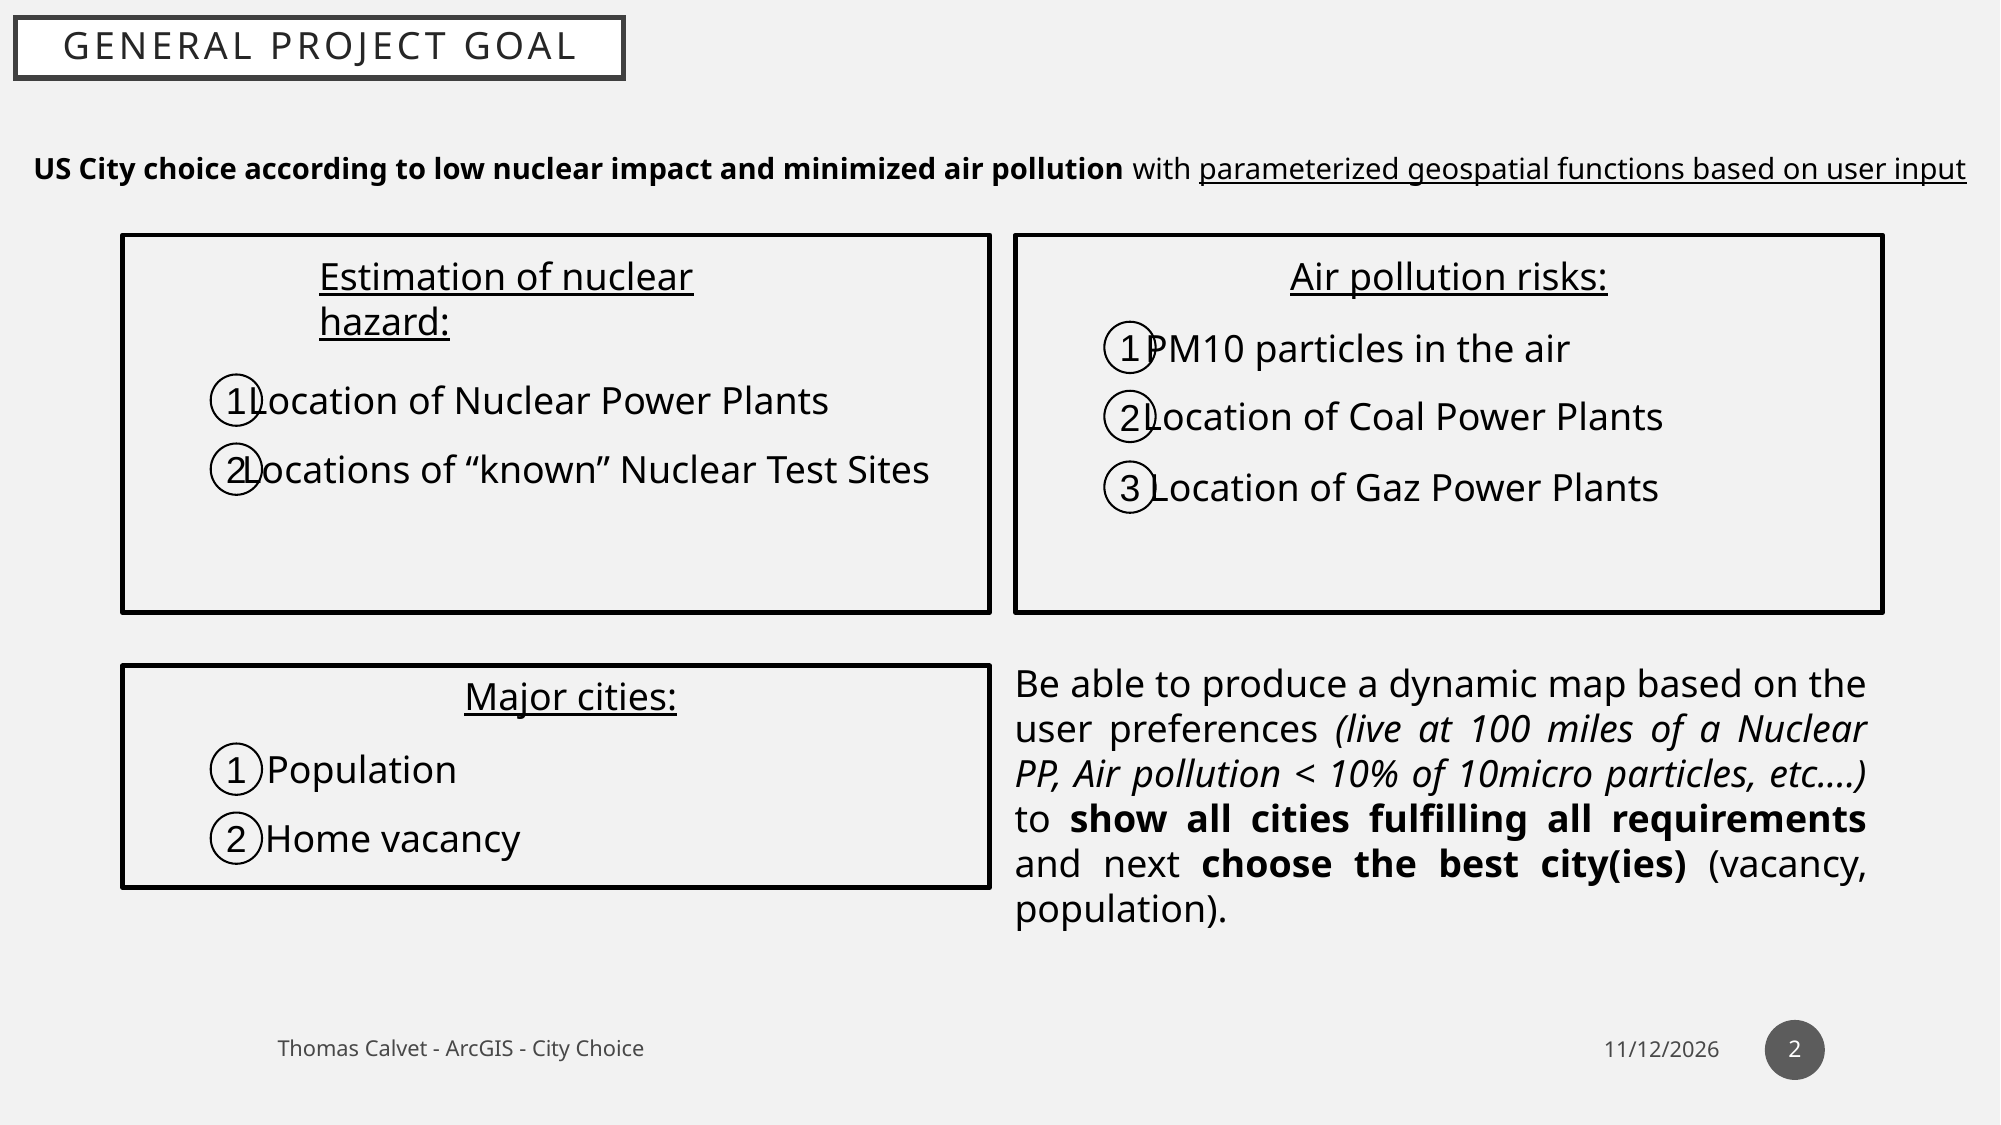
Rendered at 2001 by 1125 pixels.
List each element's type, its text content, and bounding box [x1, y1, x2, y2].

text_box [122, 234, 990, 613]
text_box Be able to produce a dynamic map based on the user preferences (live at 100 miles of a Nuclear PP, Air pollution < 10% of 10micro particles, etc.…) to show all cities fulfilling all requirements and next choose the best city(ies) (vacancy, population). [999, 652, 1883, 938]
footer Thomas Calvet - ArcGIS - City Choice [262, 1023, 1231, 1076]
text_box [122, 665, 990, 888]
slide_number 2 [1764, 1019, 1825, 1080]
title General project goal [13, 15, 626, 81]
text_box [1015, 234, 1883, 613]
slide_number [1283, 1023, 1735, 1077]
text_box US City choice according to low nuclear impact and minimized air pollution with parameterized geospatial functions based on user input [18, 143, 1982, 193]
